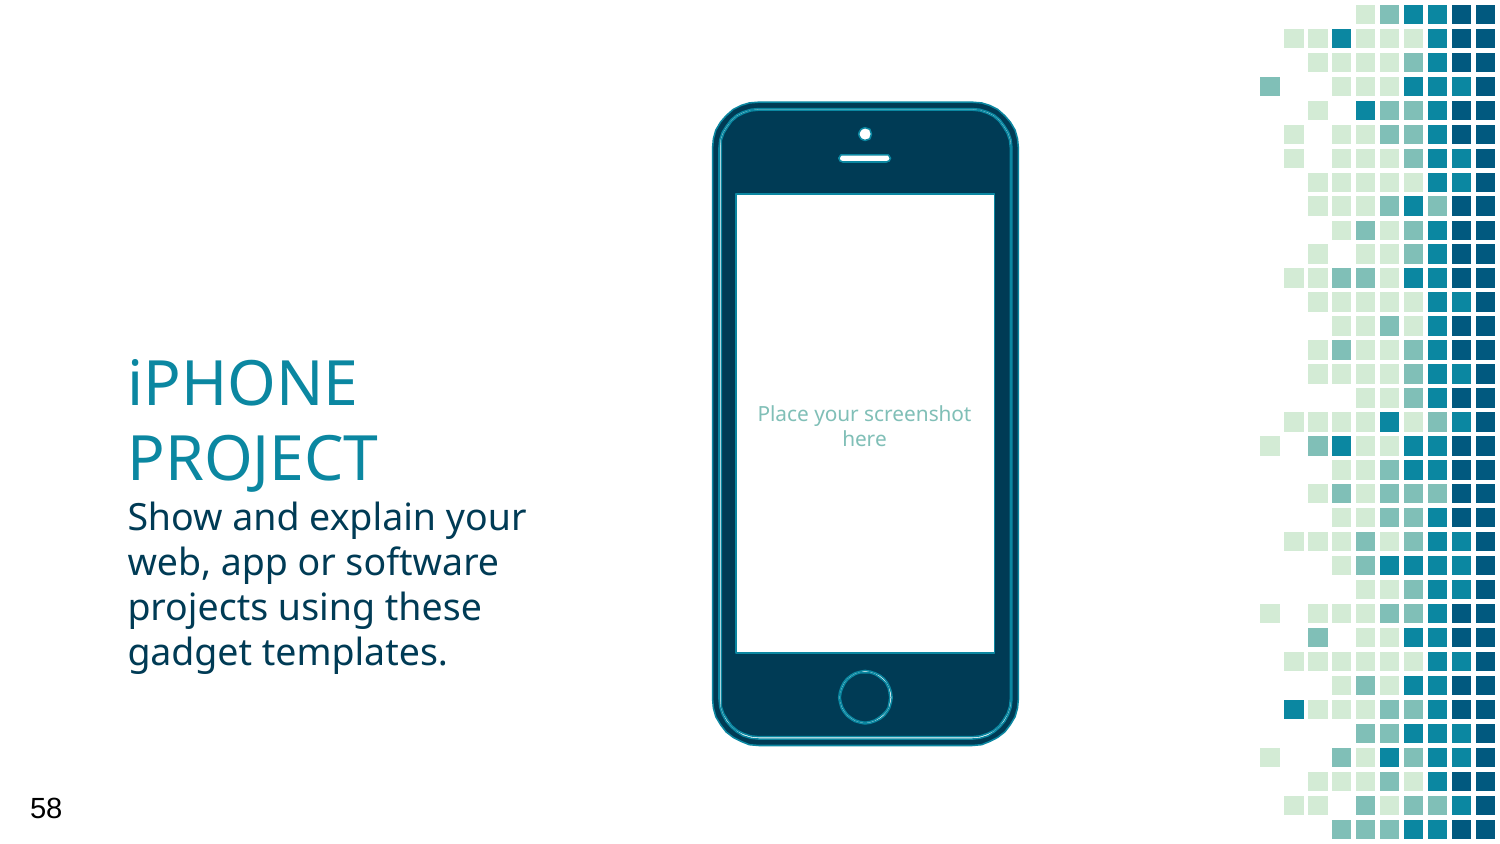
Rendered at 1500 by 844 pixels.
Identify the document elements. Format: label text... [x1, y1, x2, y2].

text_box Place your screenshot here [734, 195, 995, 657]
text_box [712, 102, 1019, 746]
list iPHONE PROJECT Show and explain your web, app or software projects using these gadget templates. [112, 137, 564, 689]
slide_number 58 [15, 774, 105, 839]
